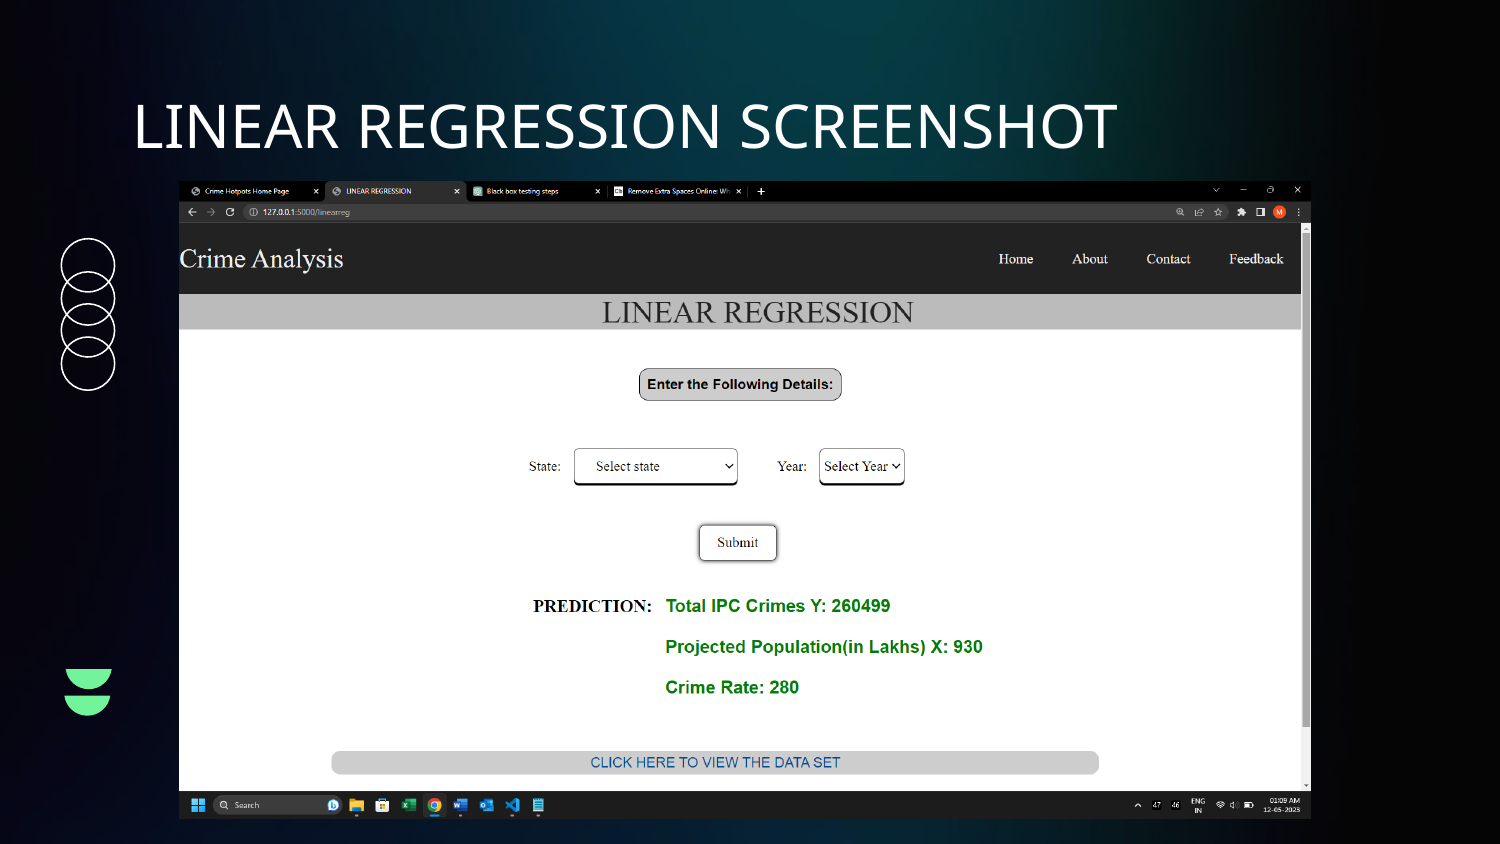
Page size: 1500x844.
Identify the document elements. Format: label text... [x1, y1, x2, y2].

title LINEAR REGRESSION SCREENSHOT [117, 88, 1383, 158]
picture [0, 0, 1500, 844]
